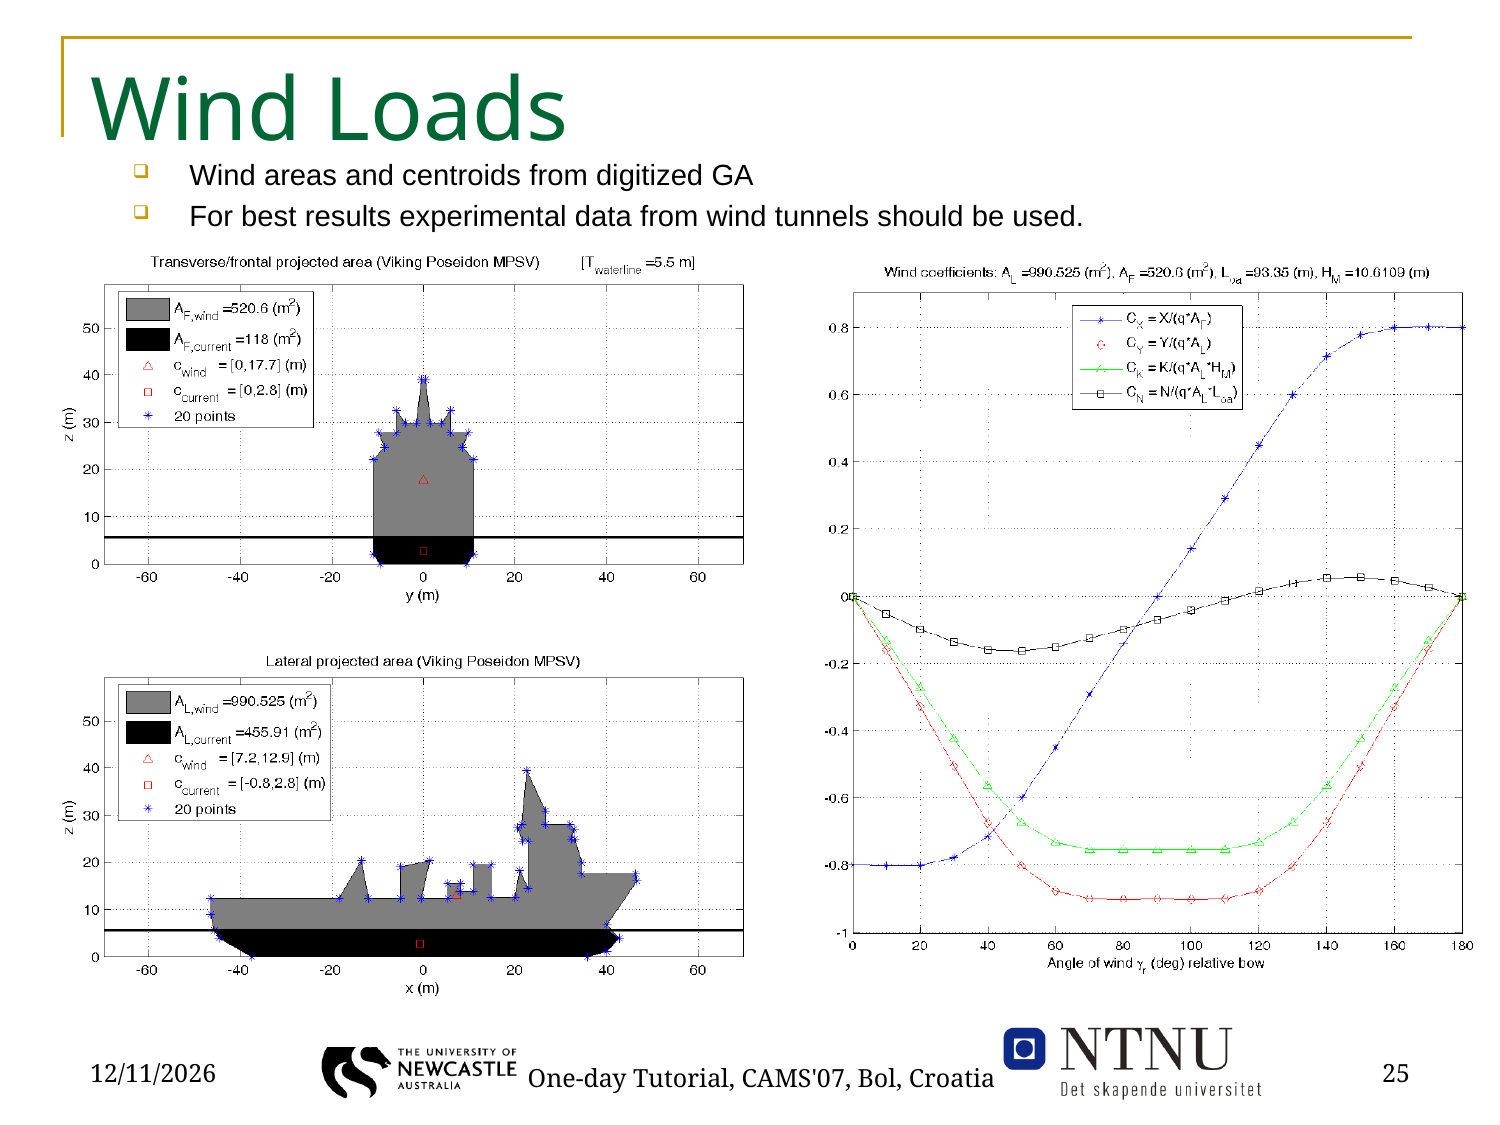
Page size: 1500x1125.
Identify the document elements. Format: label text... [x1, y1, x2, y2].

slide_number 25 [1074, 1028, 1426, 1100]
list Wind areas and centroids from digitized GA For best results experimental data from wind tunnels should be used. [117, 148, 1477, 232]
picture [998, 1023, 1268, 1102]
footer One-day Tutorial, CAMS'07, Bol, Croatia [466, 1028, 1058, 1101]
picture [0, 222, 1500, 1105]
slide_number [74, 1054, 426, 1100]
title Wind Loads [74, 45, 1426, 220]
